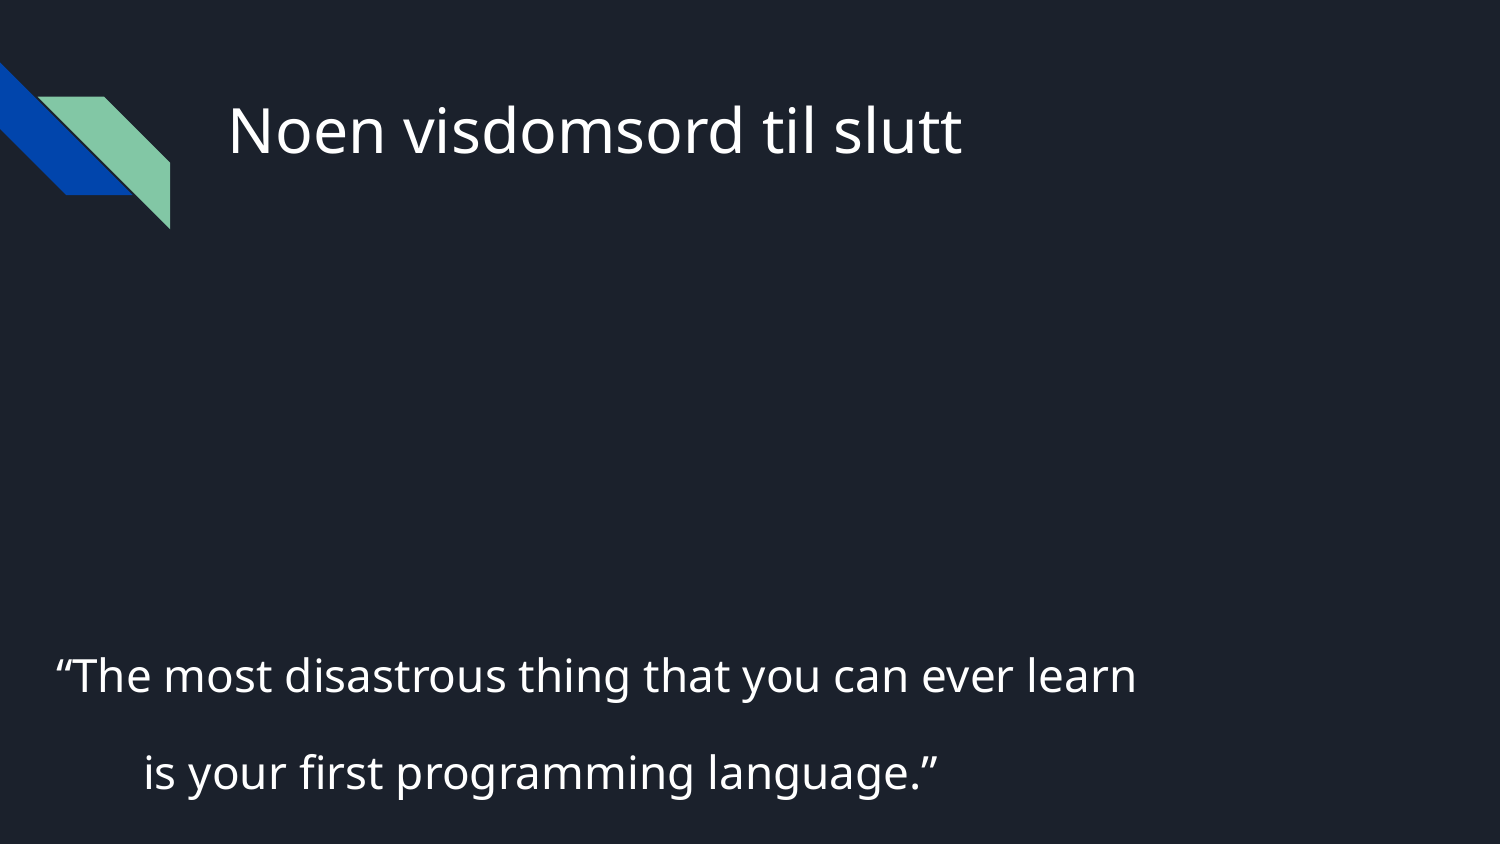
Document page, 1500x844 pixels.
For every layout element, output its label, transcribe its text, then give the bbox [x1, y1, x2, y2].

title Noen visdomsord til slutt [212, 64, 1368, 215]
list “The most disastrous thing that you can ever learn is your first programming language.” - Alan Kay [41, 623, 1476, 828]
